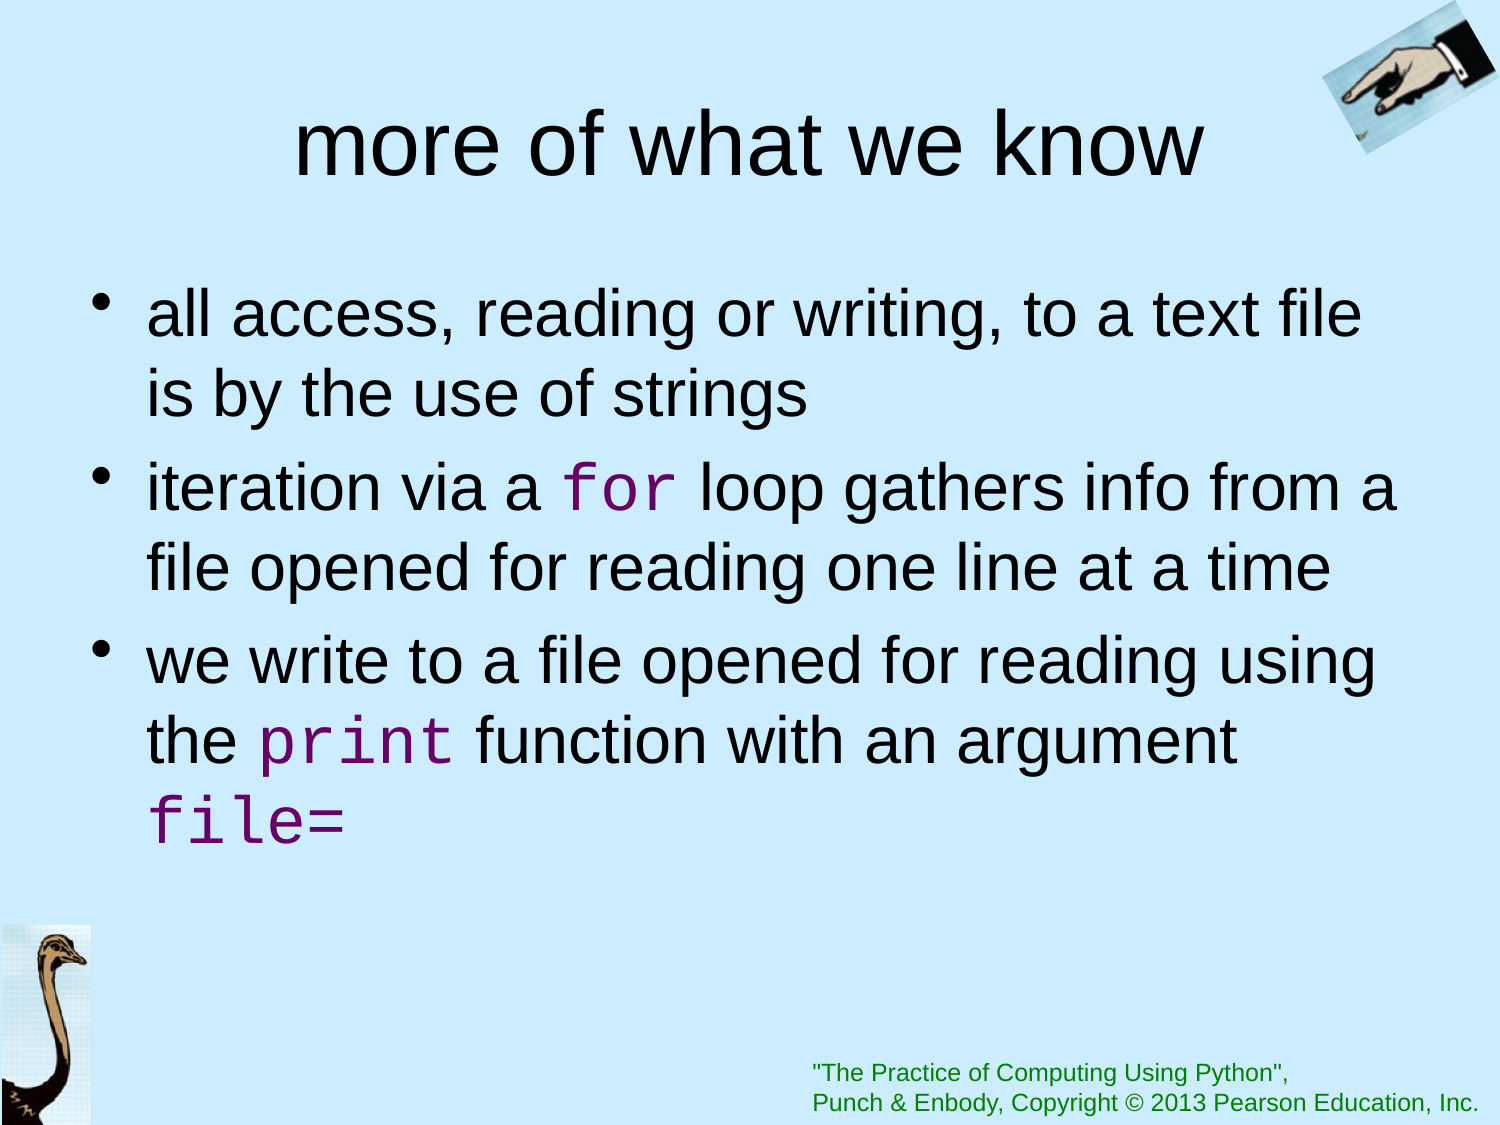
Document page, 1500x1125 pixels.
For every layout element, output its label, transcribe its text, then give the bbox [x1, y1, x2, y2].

picture [1378, 0, 1499, 120]
title more of what we know [75, 45, 1425, 233]
list all access, reading or writing, to a text file is by the use of strings iteration via a for loop gathers info from a file opened for reading one line at a time we write to a file opened for reading using the print function with an argument file= [75, 262, 1425, 1005]
picture [2, 924, 92, 1125]
